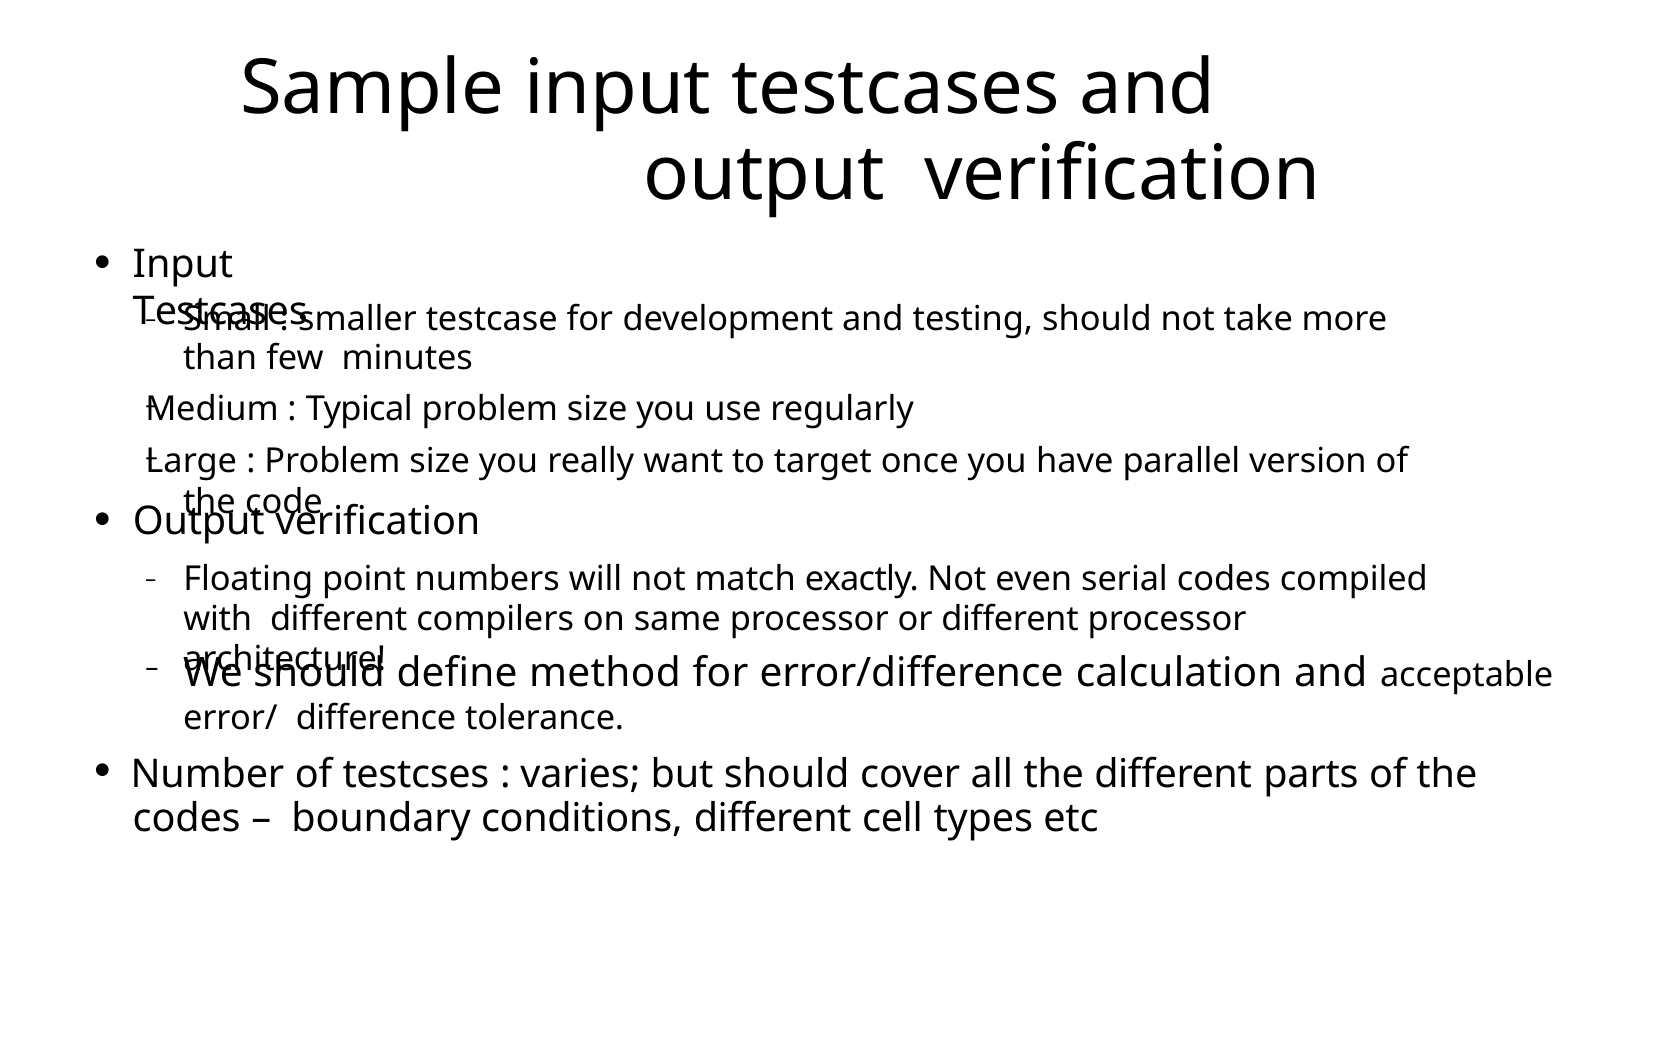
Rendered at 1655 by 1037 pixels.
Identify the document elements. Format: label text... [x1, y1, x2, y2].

text_box Input Testcases [130, 235, 403, 333]
text_box – Small : smaller testcase for development and testing, should not take more than few minutes Medium : Typical problem size you use regularly Large : Problem size you really want to target once you have parallel version of the code [143, 294, 1527, 521]
text_box ● [93, 755, 111, 778]
title Sample input testcases and output verification [238, 33, 1410, 217]
text_box ● [93, 247, 111, 271]
text_box ● [93, 505, 111, 528]
text_box Output verification – Floating point numbers will not match exactly. Not even serial codes compiled with different compilers on same processor or different processor architecture! [126, 478, 1435, 678]
text_box – We should define method for error/difference calculation and acceptable error/ difference tolerance. Number of testcses : varies; but should cover all the different parts of the codes – boundary conditions, different cell types etc [130, 644, 1558, 839]
